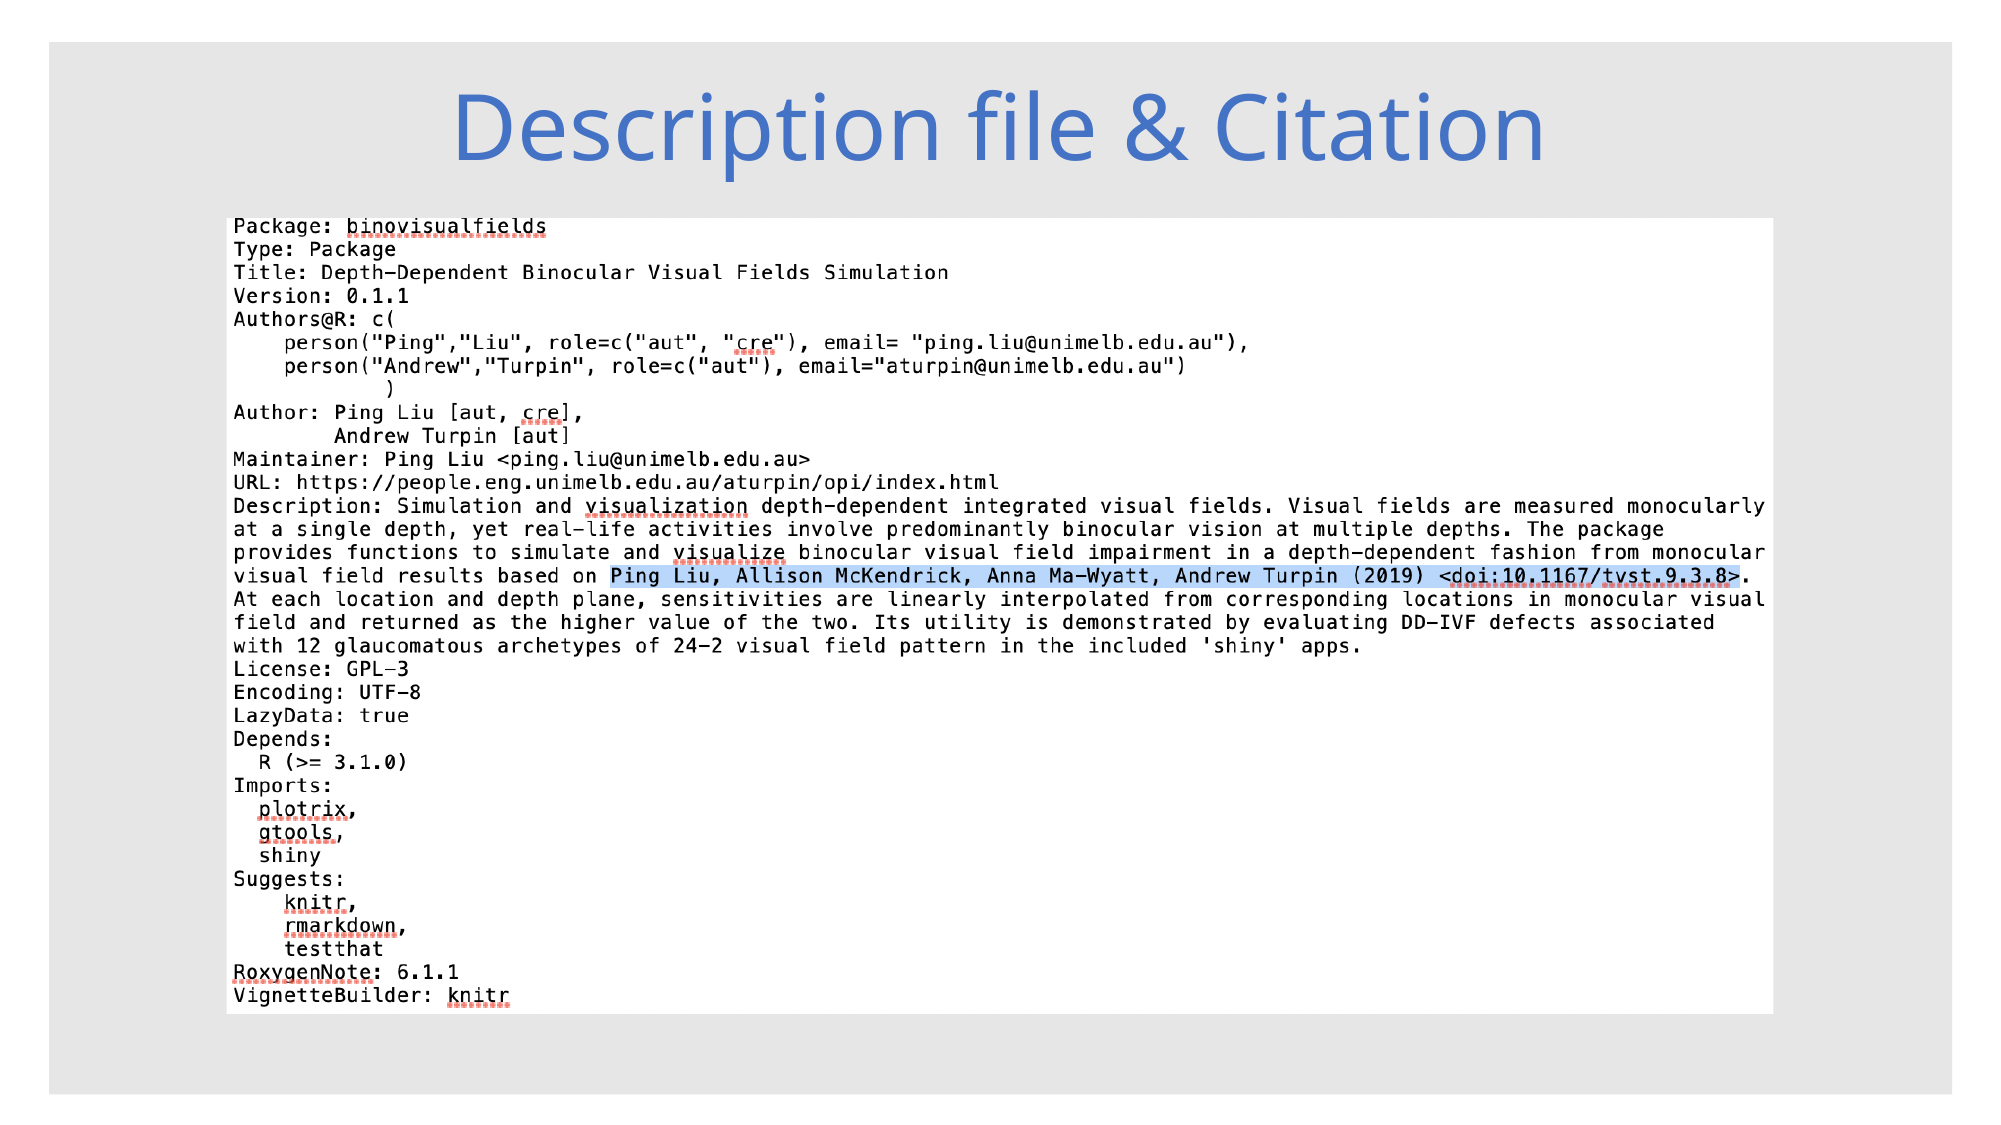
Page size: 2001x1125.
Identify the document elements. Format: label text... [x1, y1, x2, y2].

title Description file & Citation [137, 59, 1863, 203]
text_box [48, 41, 1953, 1095]
text_box [137, 203, 1863, 284]
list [226, 217, 1774, 1014]
